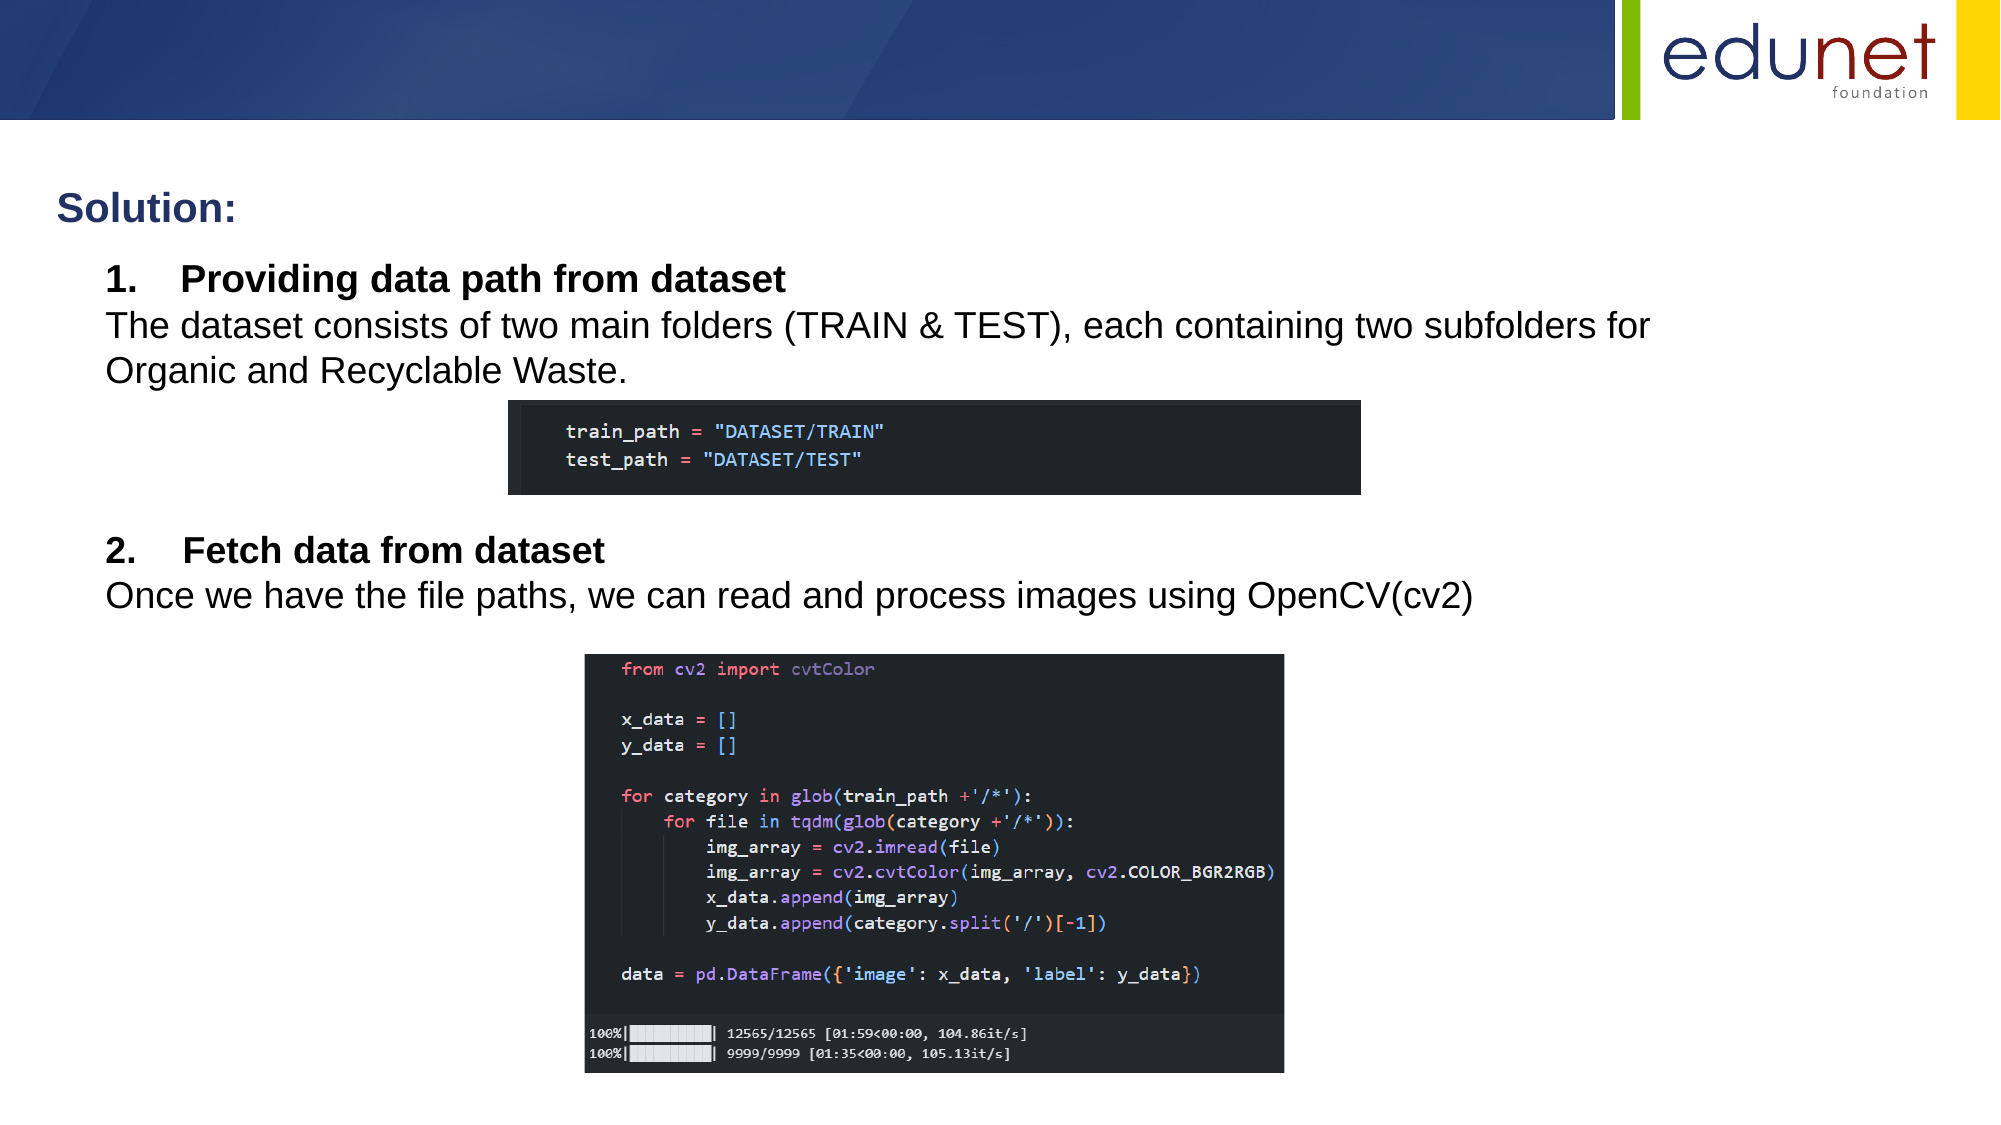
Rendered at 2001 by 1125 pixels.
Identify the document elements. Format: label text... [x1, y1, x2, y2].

picture [584, 654, 1285, 1073]
picture [508, 400, 1361, 496]
picture [1652, 12, 1948, 108]
text_box Providing data path from dataset The dataset consists of two main folders (TRAIN & TEST), each containing two subfolders for Organic and Recyclable Waste. Fetch data from dataset Once we have the file paths, we can read and process images using OpenCV(cv2) [90, 246, 1779, 668]
text_box Solution: [41, 172, 1043, 238]
